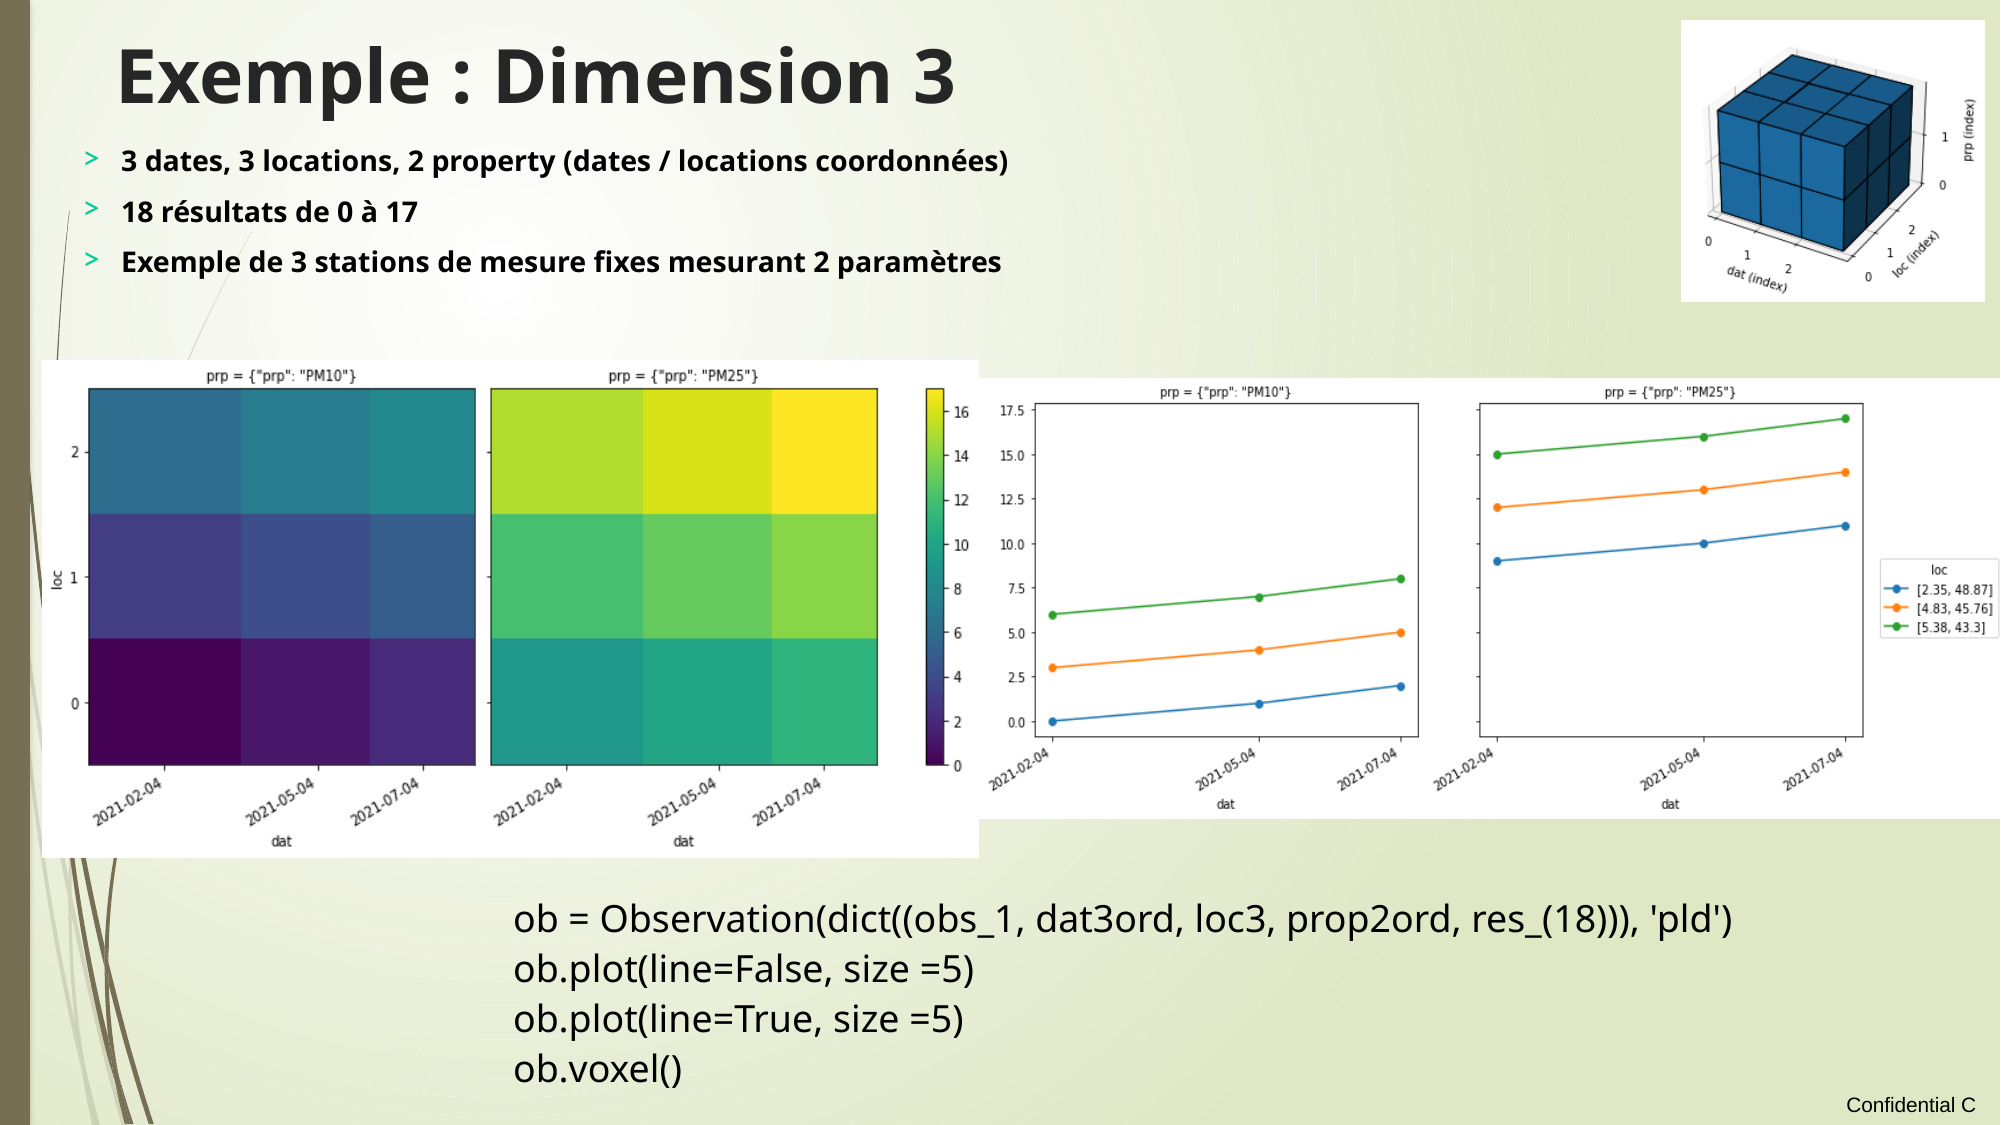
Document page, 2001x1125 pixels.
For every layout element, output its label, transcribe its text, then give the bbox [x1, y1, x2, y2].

picture [1680, 20, 1985, 302]
text_box ob = Observation(dict((obs_1, dat3ord, loc3, prop2ord, res_(18))), 'pld') ob.plot(line=False, size =5) ob.plot(line=True, size =5) ob.voxel() [498, 907, 1820, 1098]
title Exemple : Dimension 3 [100, 20, 1680, 138]
text_box 3 dates, 3 locations, 2 property (dates / locations coordonnées) 18 résultats de 0 à 17 Exemple de 3 stations de mesure fixes mesurant 2 paramètres [65, 138, 1123, 327]
picture [41, 360, 2000, 858]
